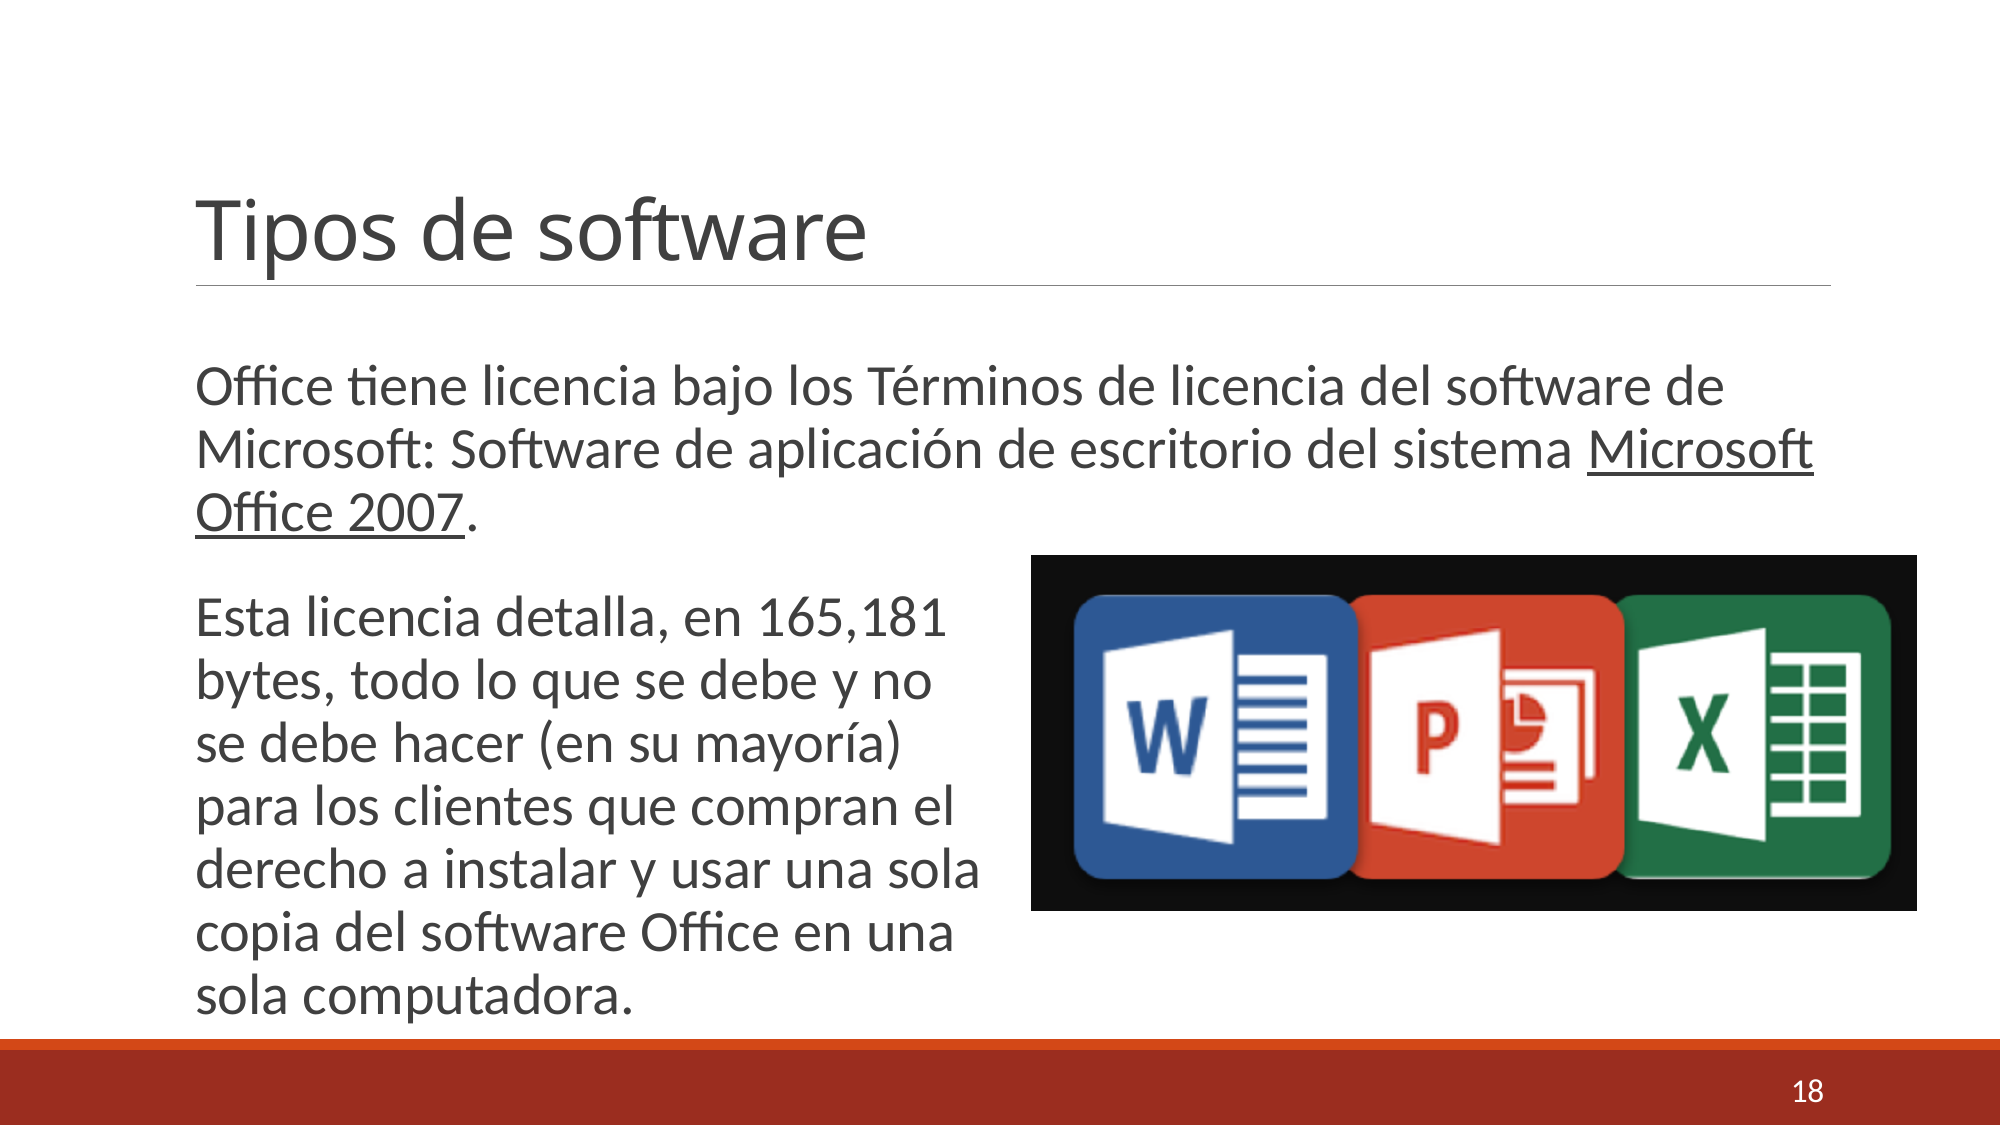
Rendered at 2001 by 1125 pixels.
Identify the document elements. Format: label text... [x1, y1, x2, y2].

slide_number 18 [1624, 1059, 1840, 1120]
text_box Esta licencia detalla, en 165,181 bytes, todo lo que se debe y no se debe hacer (en su mayoría) para los clientes que compran el derecho a instalar y usar una sola copia del software Office en una sola computadora. [179, 579, 998, 946]
title Tipos de software [180, 47, 1883, 285]
list Office tiene licencia bajo los Términos de licencia del software de Microsoft: Software de aplicación de escritorio del sistema Microsoft Office 2007. [180, 347, 1883, 964]
picture [1030, 555, 1918, 912]
